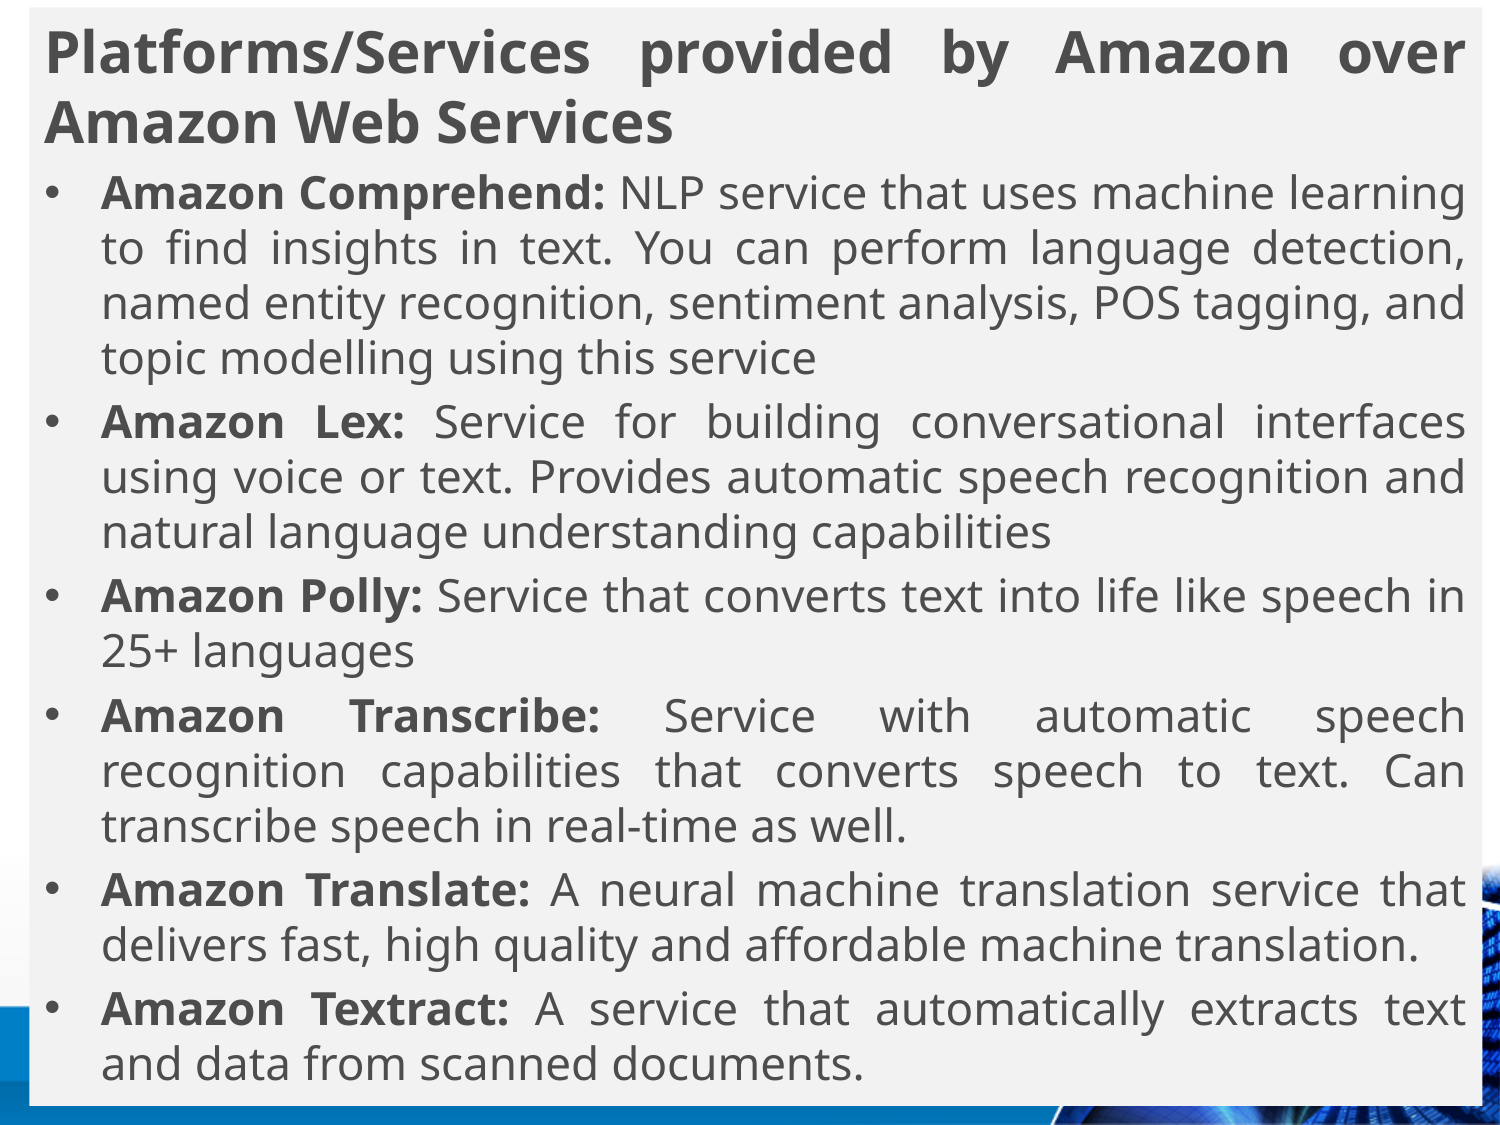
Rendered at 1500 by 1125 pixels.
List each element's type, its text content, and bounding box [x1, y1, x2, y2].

list Platforms/Services provided by Amazon over Amazon Web Services Amazon Comprehend: NLP service that uses machine learning to find insights in text. You can perform language detection, named entity recognition, sentiment analysis, POS tagging, and topic modelling using this service Amazon Lex: Service for building conversational interfaces using voice or text. Provides automatic speech recognition and natural language understanding capabilities Amazon Polly: Service that converts text into life like speech in 25+ languages Amazon Transcribe: Service with automatic speech recognition capabilities that converts speech to text. Can transcribe speech in real-time as well. Amazon Translate: A neural machine translation service that delivers fast, high quality and affordable machine translation. Amazon Textract: A service that automatically extracts text and data from scanned documents. [29, 7, 1483, 1107]
picture [0, 0, 1500, 1125]
